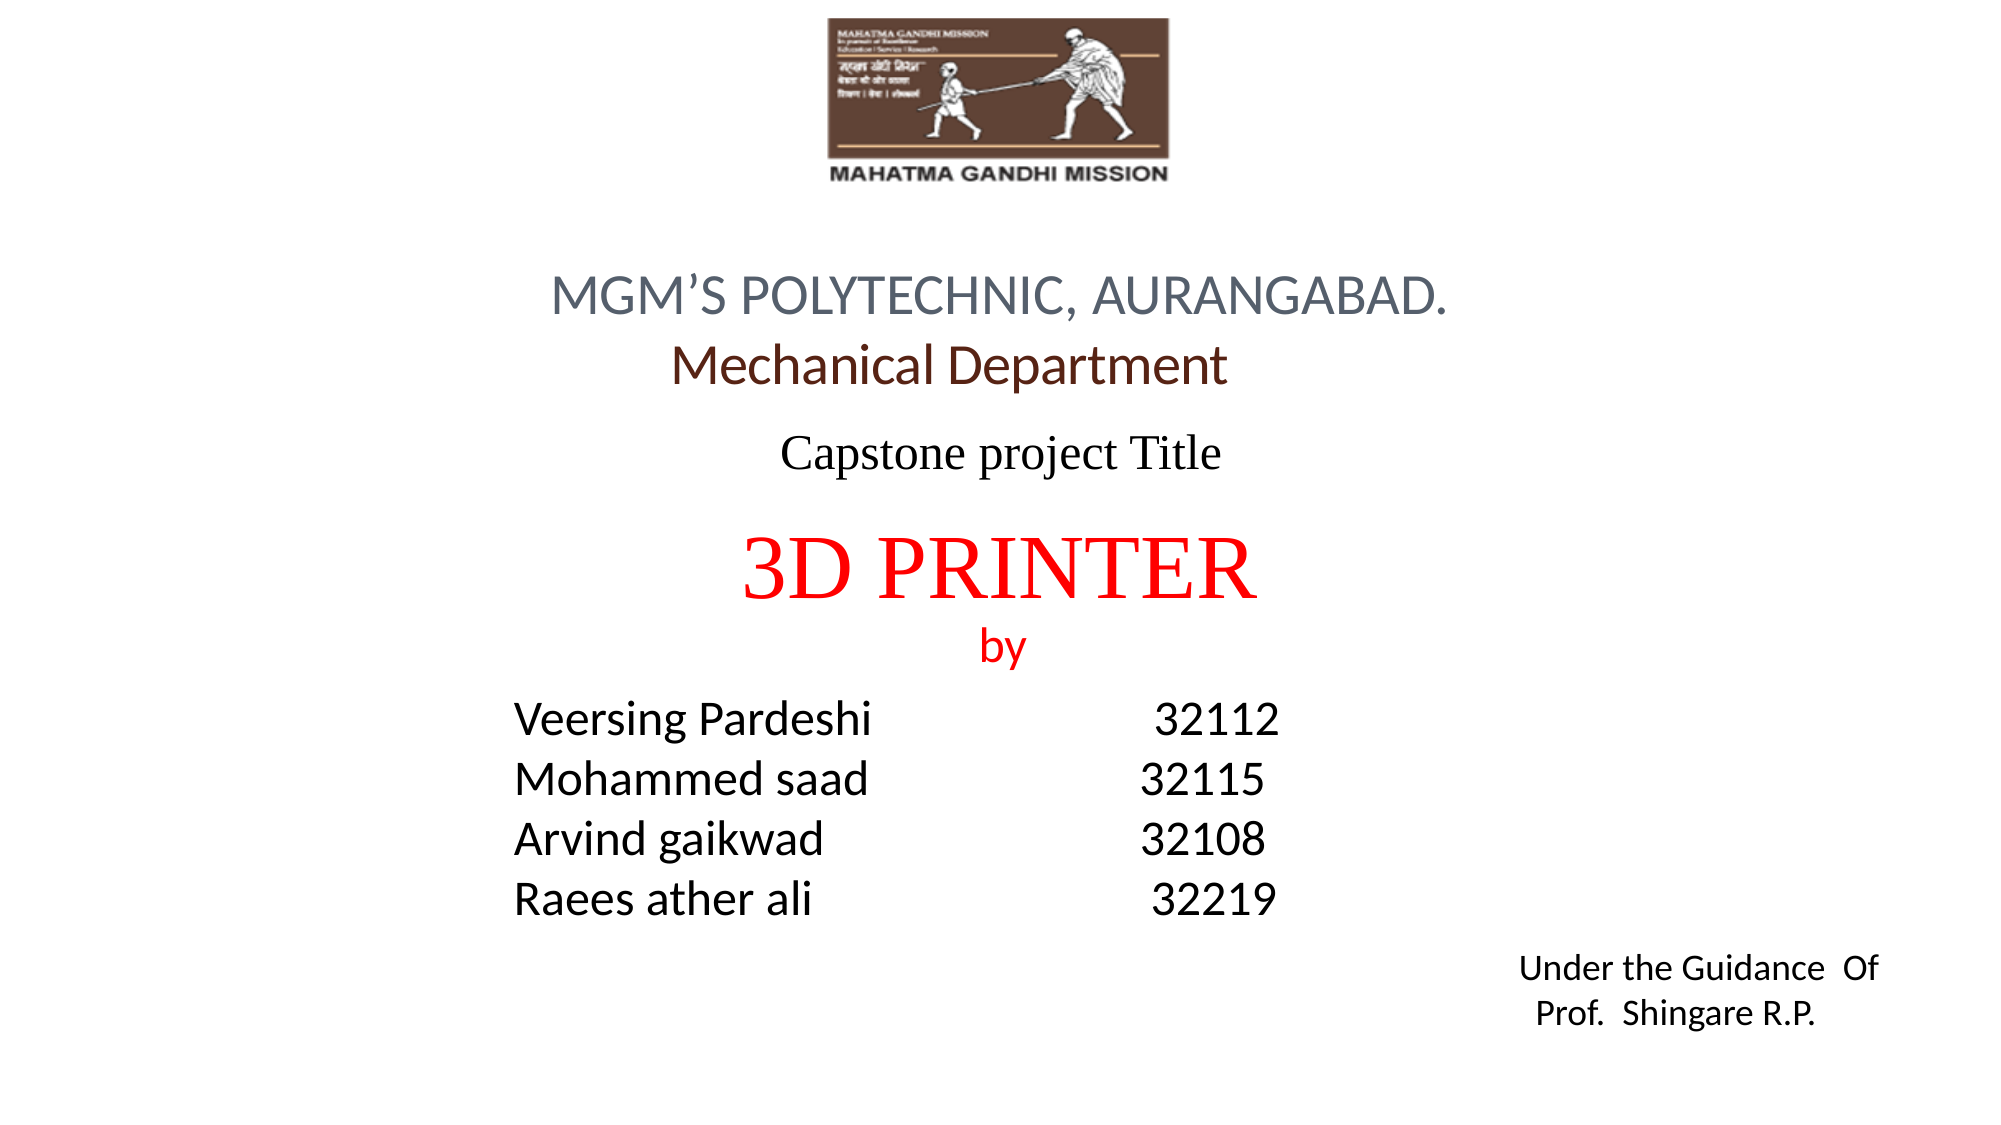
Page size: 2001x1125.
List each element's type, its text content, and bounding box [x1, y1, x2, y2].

text_box 3D PRINTER [211, 499, 1789, 624]
text_box Under the Guidance Of Prof. Shingare R.P. [1503, 935, 1947, 1086]
picture [826, 17, 1172, 183]
text_box Capstone project Title [654, 411, 1348, 487]
text_box by [963, 605, 1414, 678]
text_box Veersing Pardeshi 32112 Mohammed saad 32115 Arvind gaikwad 32108 Raees ather ali 32219 [499, 678, 1848, 934]
text_box MGM’S POLYTECHNIC, AURANGABAD. Mechanical Department [315, 248, 1685, 404]
